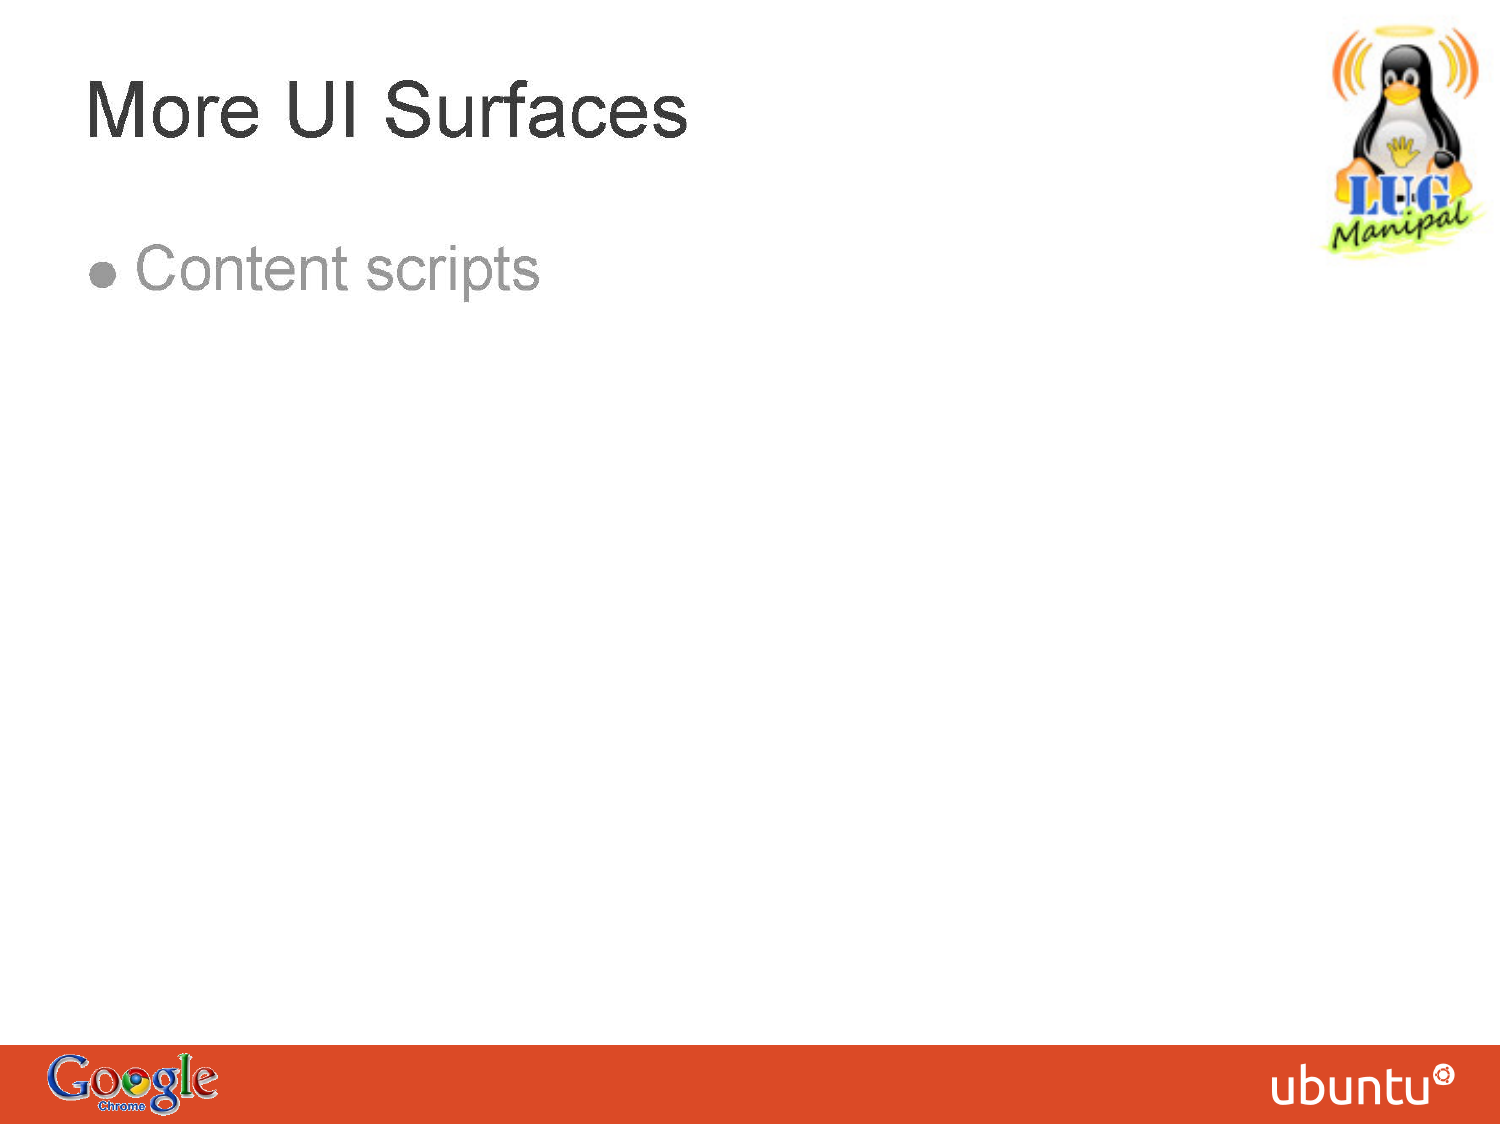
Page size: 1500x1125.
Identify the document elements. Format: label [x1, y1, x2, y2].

picture [1310, 0, 1500, 282]
picture [0, 1037, 1500, 1125]
picture [0, 0, 1216, 971]
